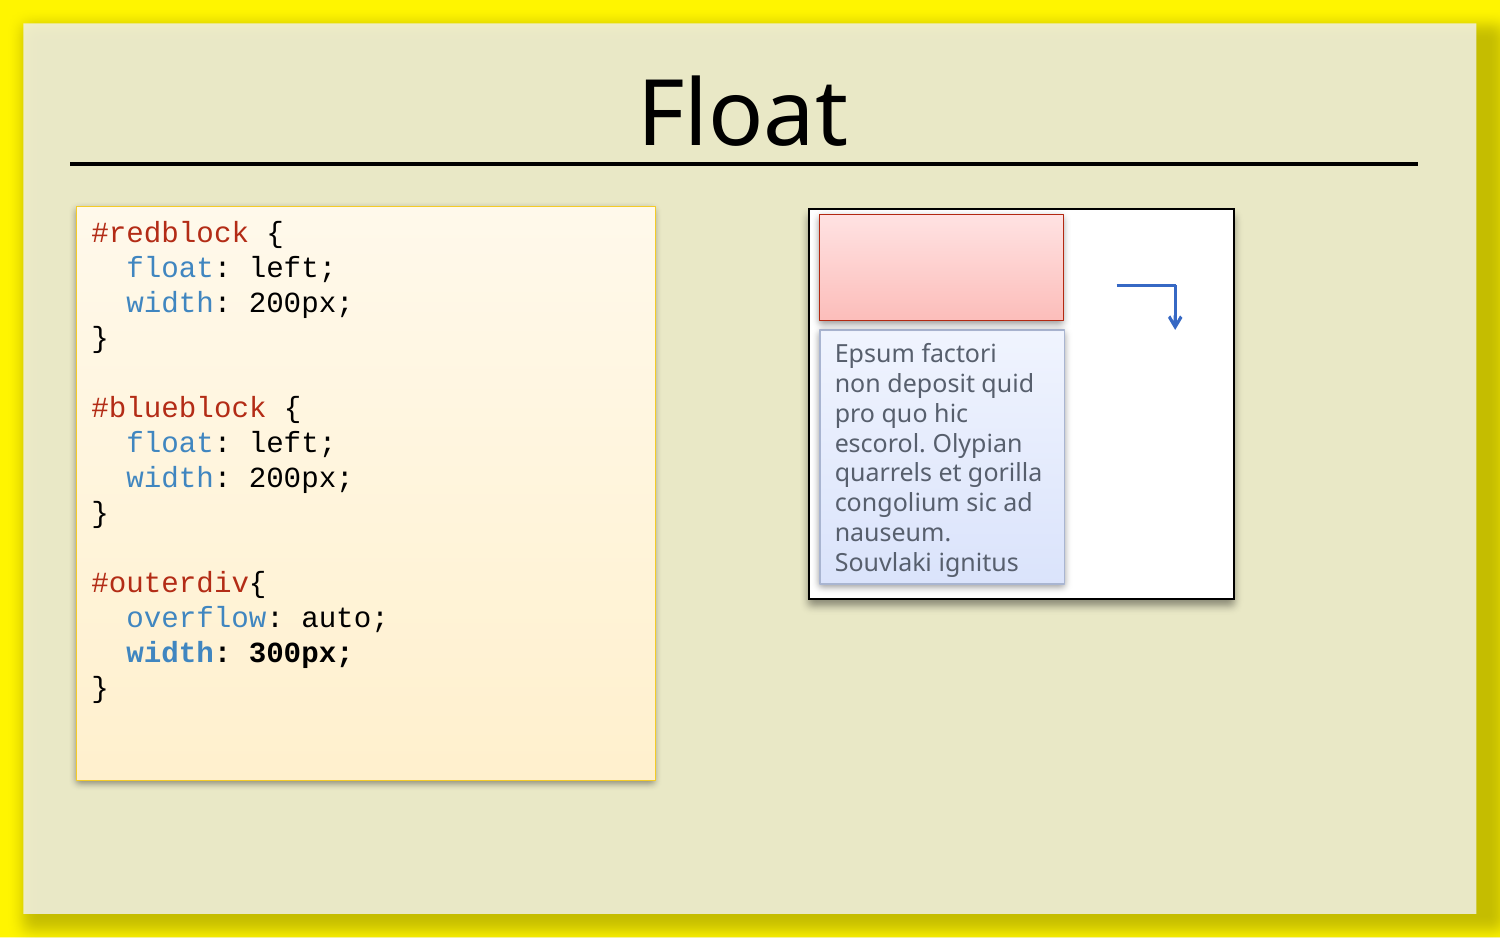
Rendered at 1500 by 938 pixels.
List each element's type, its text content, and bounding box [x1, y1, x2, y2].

text_box [809, 209, 1235, 599]
text_box Epsum factori non deposit quid pro quo hic escorol. Olypian quarrels et gorilla congolium sic ad nauseum. Souvlaki ignitus [819, 329, 1065, 585]
text_box #redblock { float: left; width: 200px; } #blueblock { float: left; width: 200px; } #outerdiv{ overflow: auto; width: 300px; } [76, 206, 656, 781]
title Float [105, 46, 1381, 174]
text_box [819, 214, 1064, 321]
